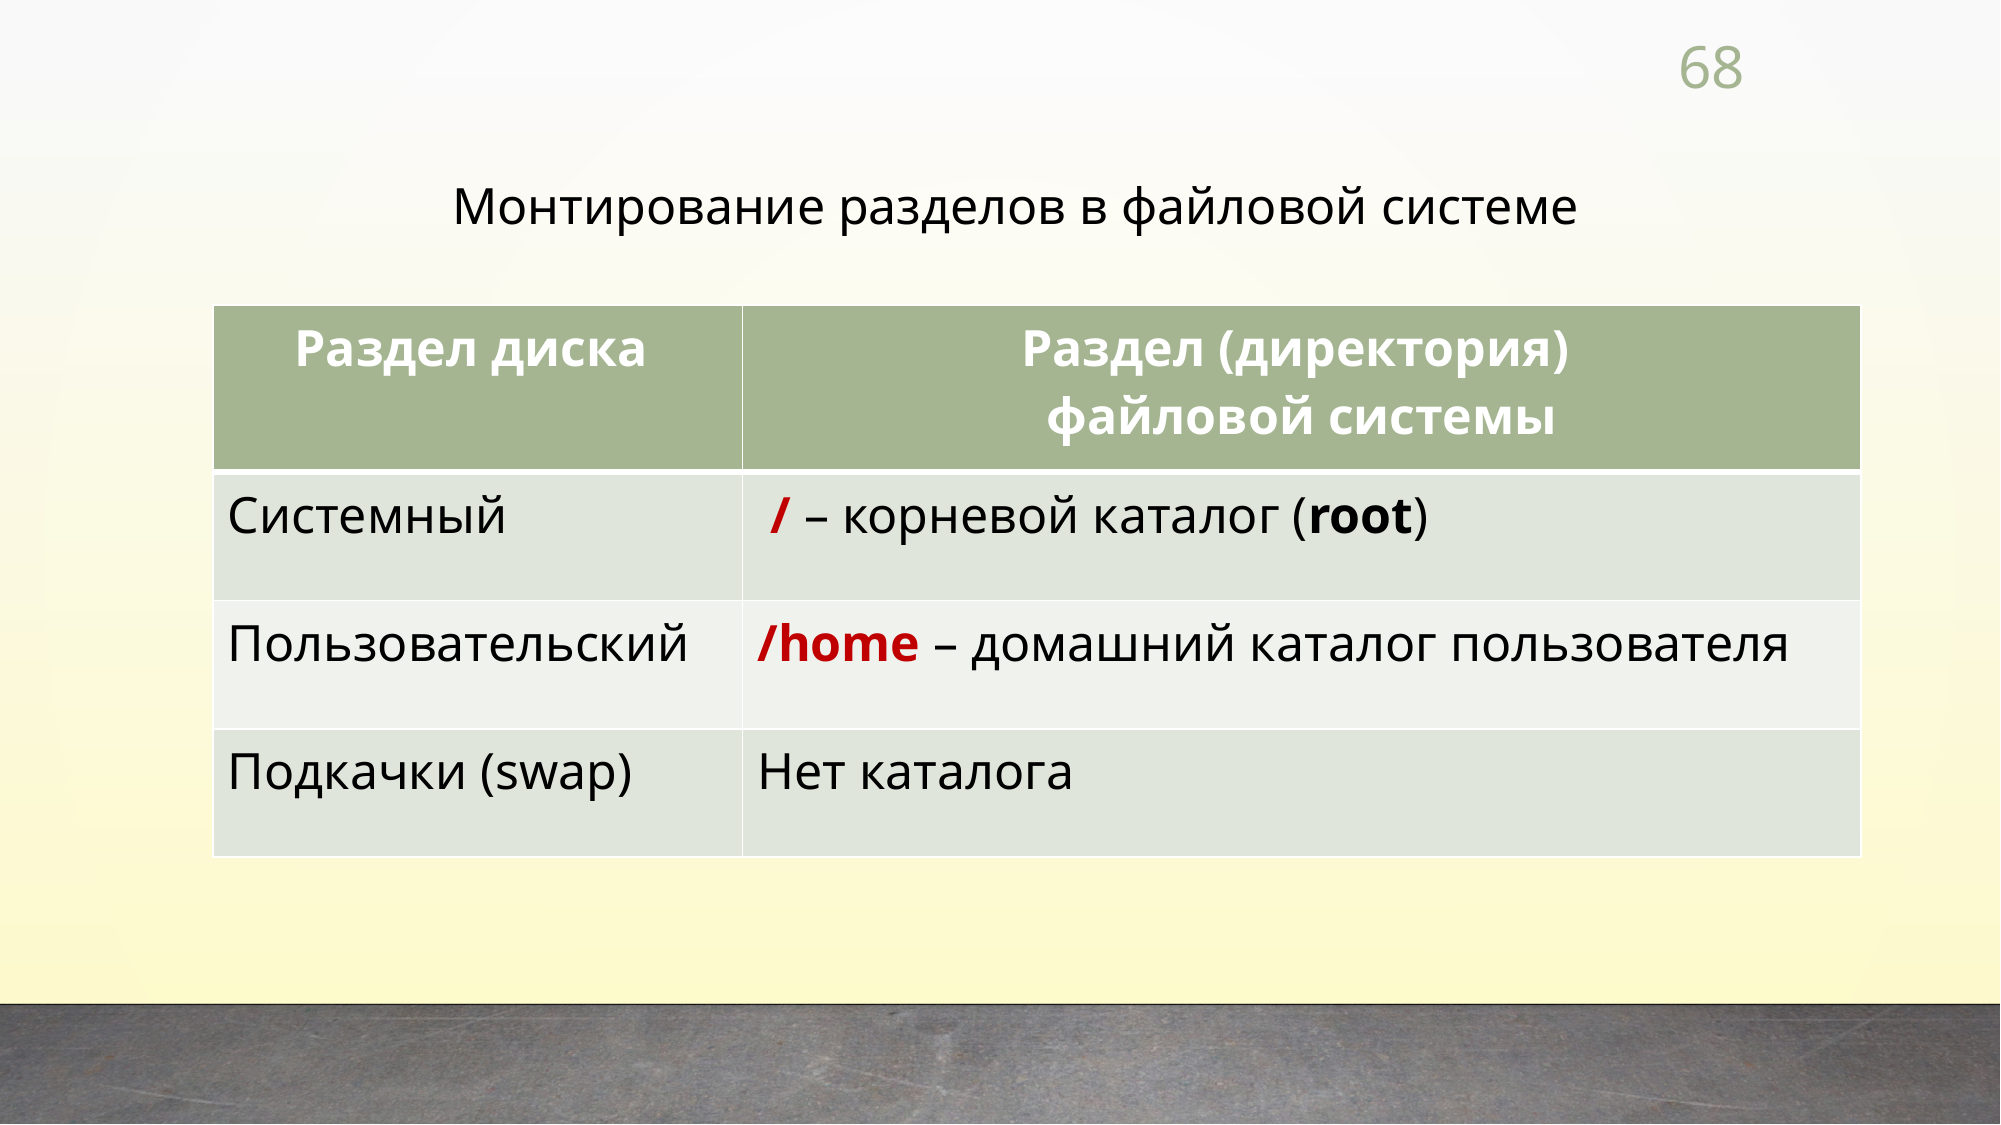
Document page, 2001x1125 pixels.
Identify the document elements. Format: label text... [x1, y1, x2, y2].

text_box Монтирование разделов в файловой системе [437, 167, 1594, 242]
table_cell Пользовательский [214, 601, 742, 728]
table_cell Нет каталога [743, 730, 1860, 856]
table_header Раздел диска [214, 306, 742, 469]
table_cell / – корневой каталог (root) [743, 475, 1860, 600]
table_cell Подкачки (swap) [214, 730, 742, 856]
table_cell /home – домашний каталог пользователя [743, 601, 1860, 728]
table_header Раздел (директория) файловой системы [743, 306, 1860, 469]
picture [0, 1004, 2000, 1124]
slide_number 68 [1626, 22, 1760, 106]
table_cell Системный [214, 475, 742, 600]
